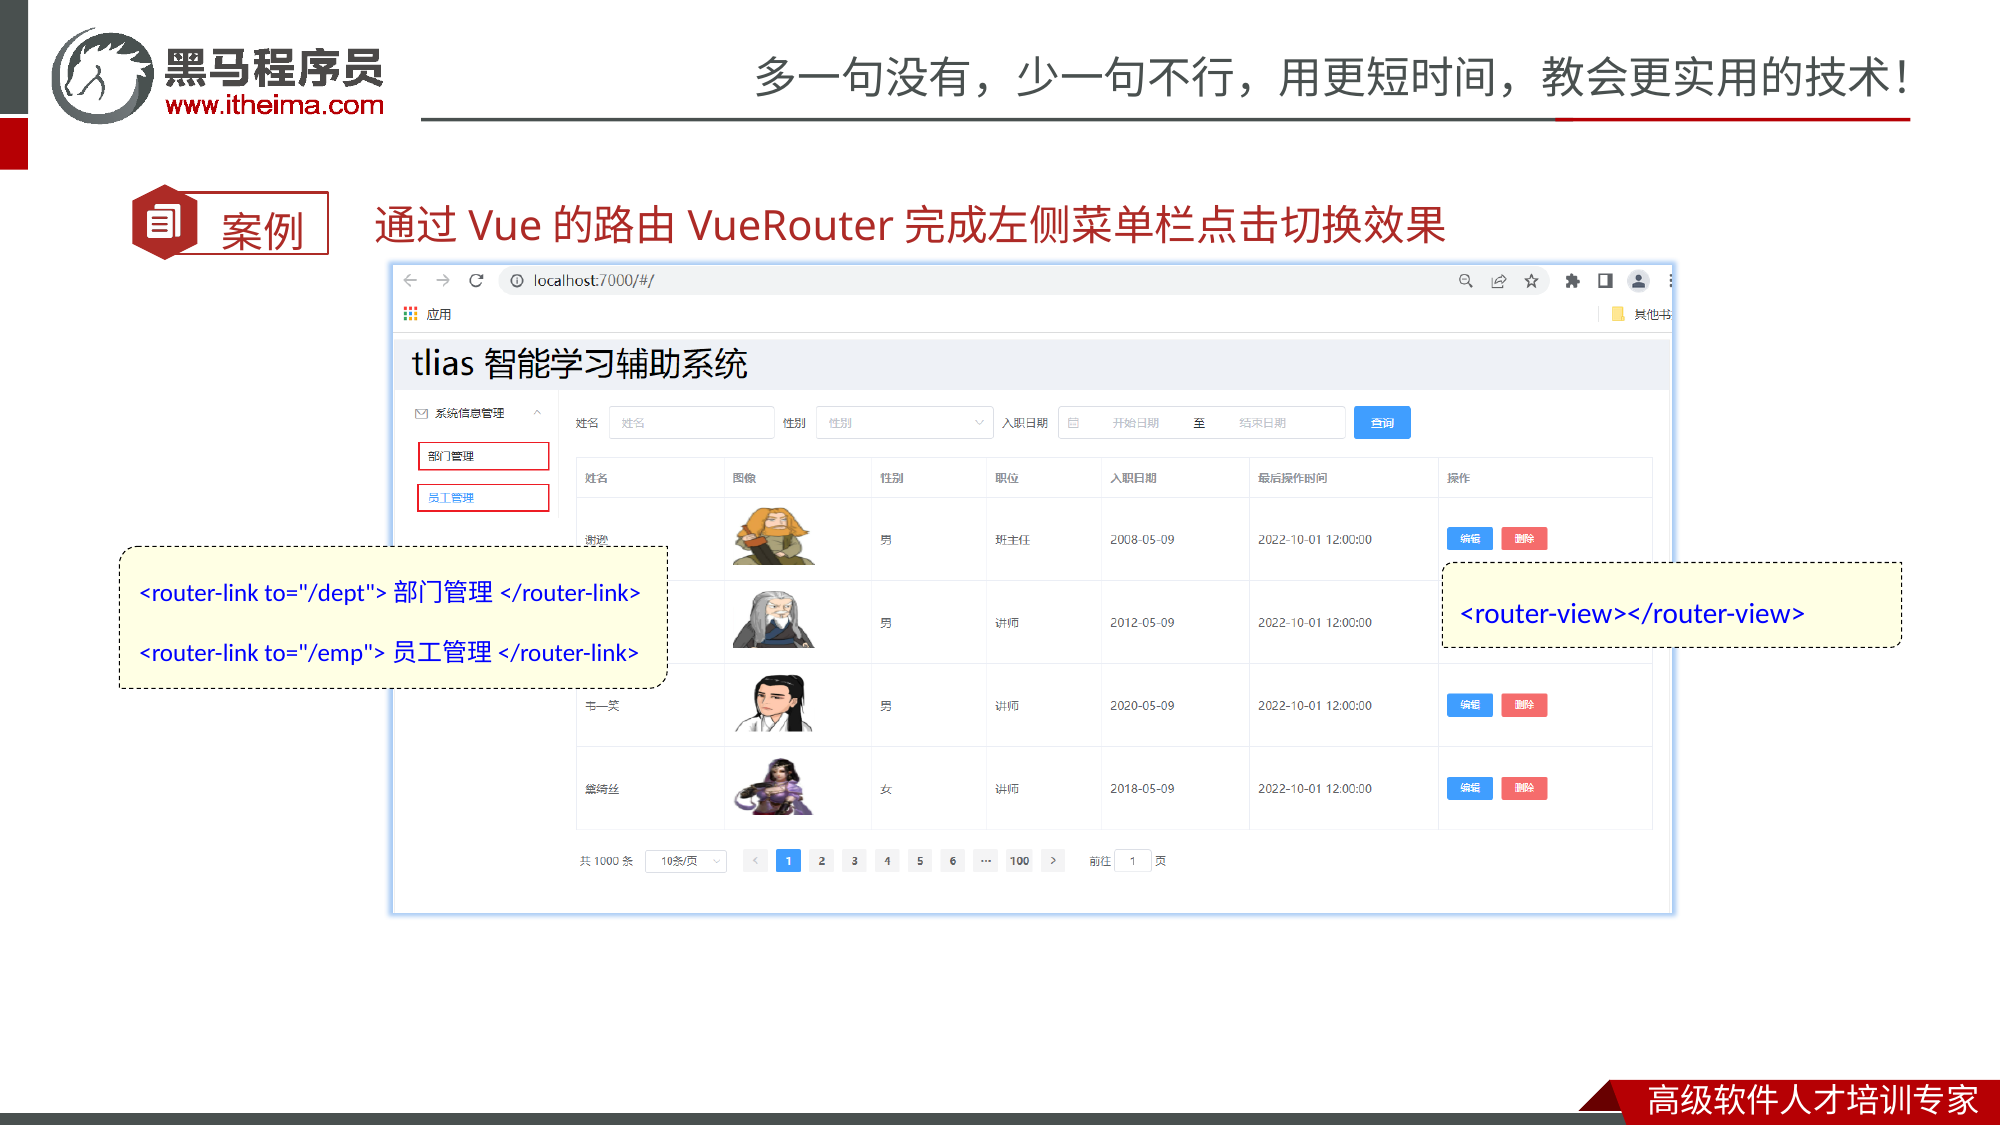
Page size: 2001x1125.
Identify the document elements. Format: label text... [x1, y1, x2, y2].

text_box <router-link to="/dept">部门管理</router-link> <router-link to="/emp">员工管理</router-link> [117, 544, 387, 691]
picture [393, 265, 1673, 913]
text_box <router-view></router-view> [1677, 560, 1904, 650]
picture [50, 26, 384, 125]
picture [147, 204, 181, 238]
list 通过Vue的路由VueRouter完成左侧菜单栏点击切换效果 [360, 181, 1872, 266]
